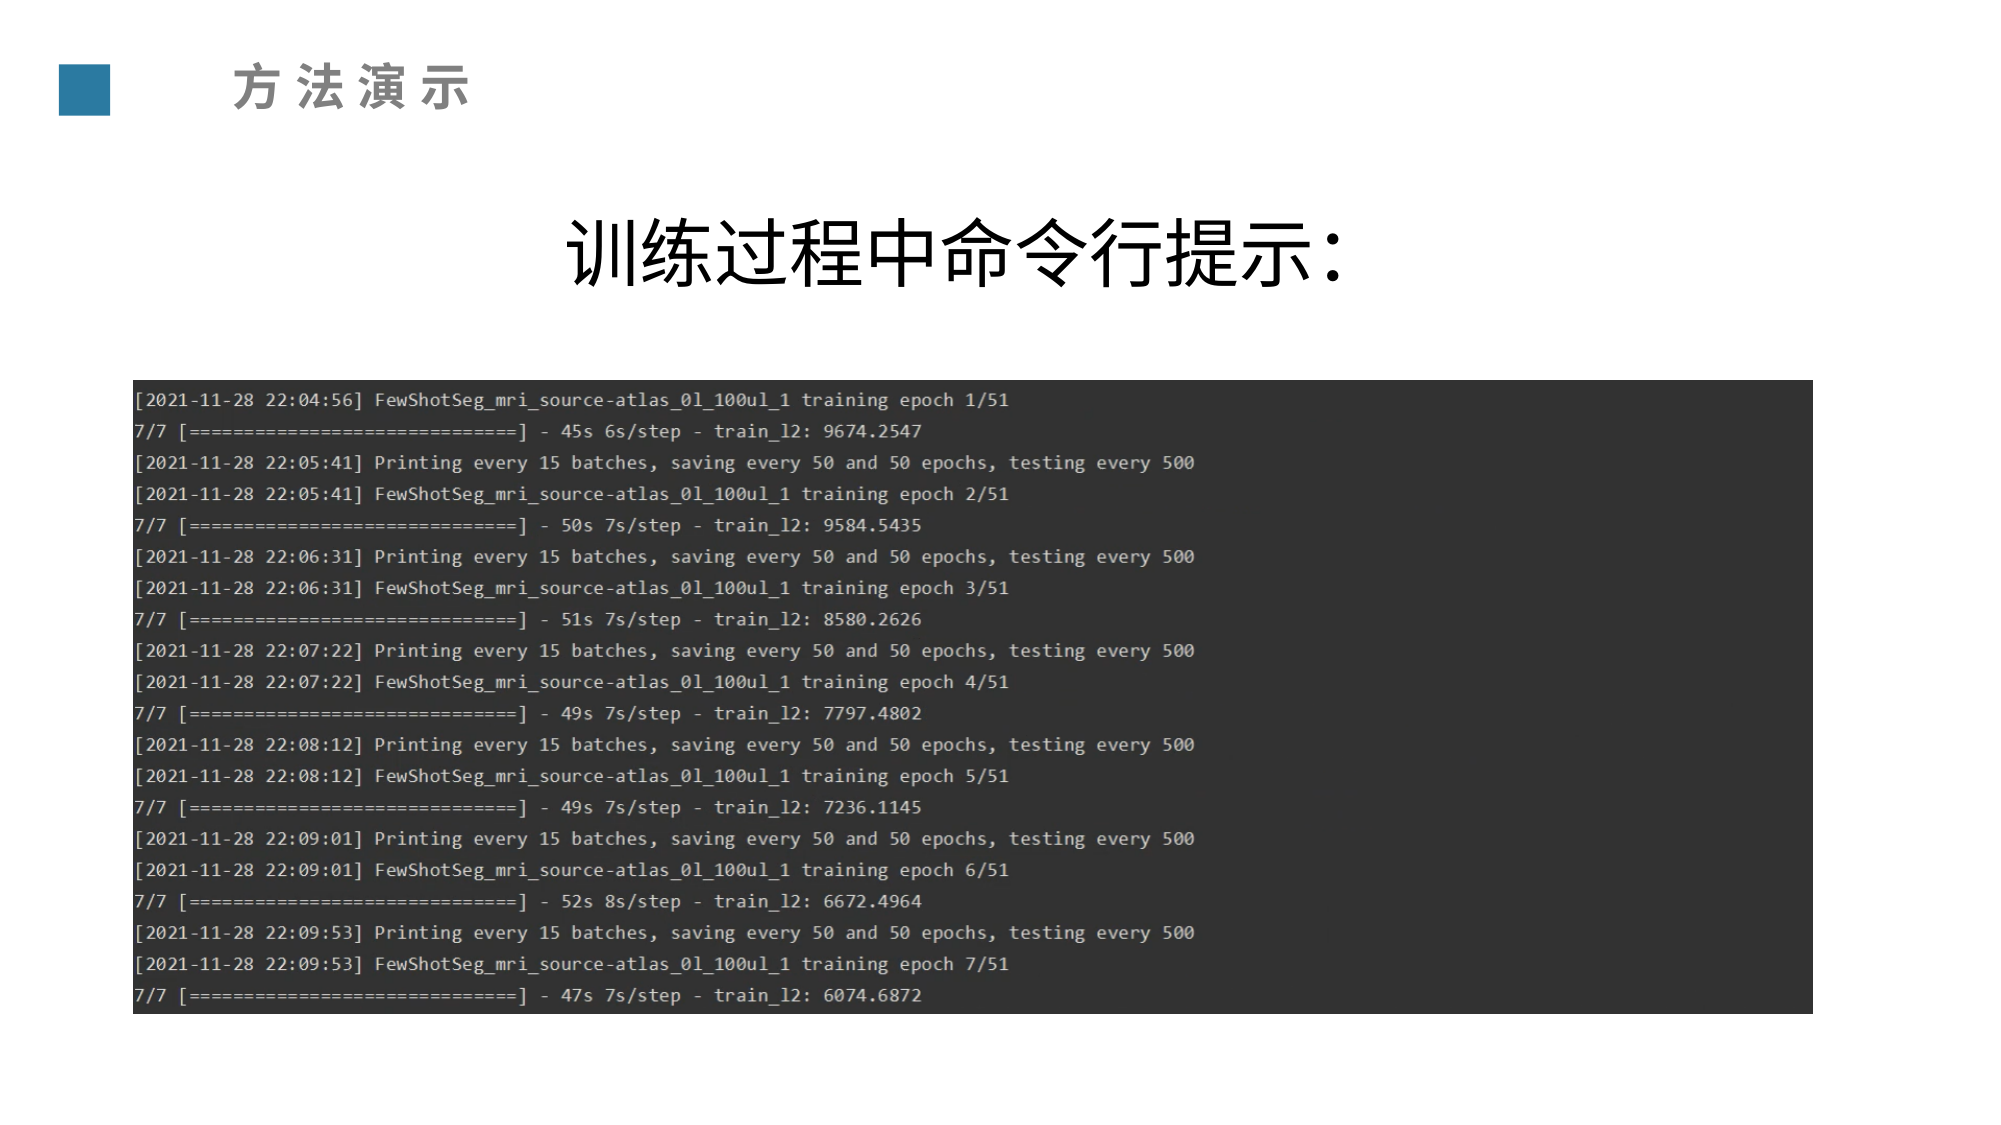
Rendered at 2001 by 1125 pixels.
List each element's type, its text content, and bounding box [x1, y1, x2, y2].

text_box 训练过程中命令行提示： [549, 199, 1490, 305]
picture [133, 380, 1813, 1014]
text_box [58, 42, 600, 178]
